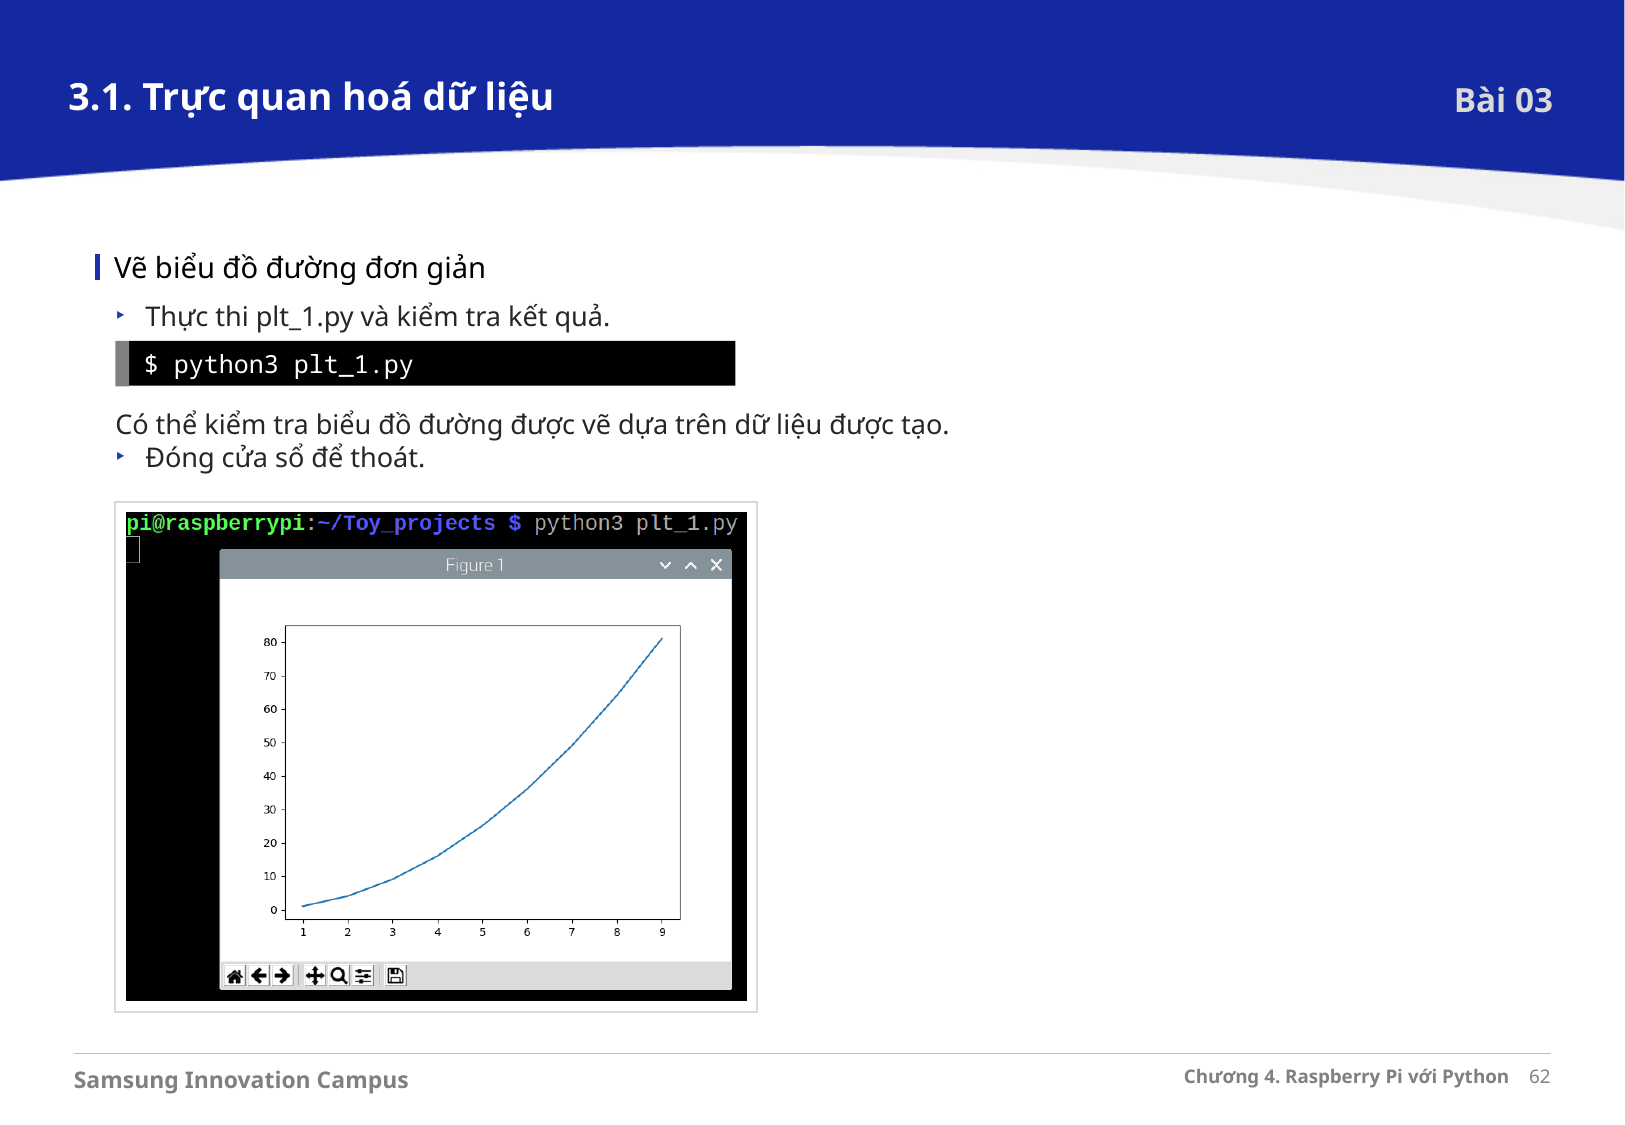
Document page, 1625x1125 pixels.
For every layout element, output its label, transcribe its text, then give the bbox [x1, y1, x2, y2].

picture [0, 0, 1625, 1125]
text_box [115, 501, 758, 1013]
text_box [115, 340, 736, 387]
text_box Vẽ biểu đồ đường đơn giản [94, 248, 1510, 286]
text_box 3.1. Trực quan hoá dữ liệu [67, 72, 1025, 119]
text_box Bài 03 [1422, 78, 1554, 119]
text_box Thực thi plt_1.py và kiểm tra kết quả. [114, 286, 1510, 344]
text_box Có thể kiểm tra biểu đồ đường được vẽ dựa trên dữ liệu được tạo. Đóng cửa sổ để thoát. [114, 395, 1510, 485]
